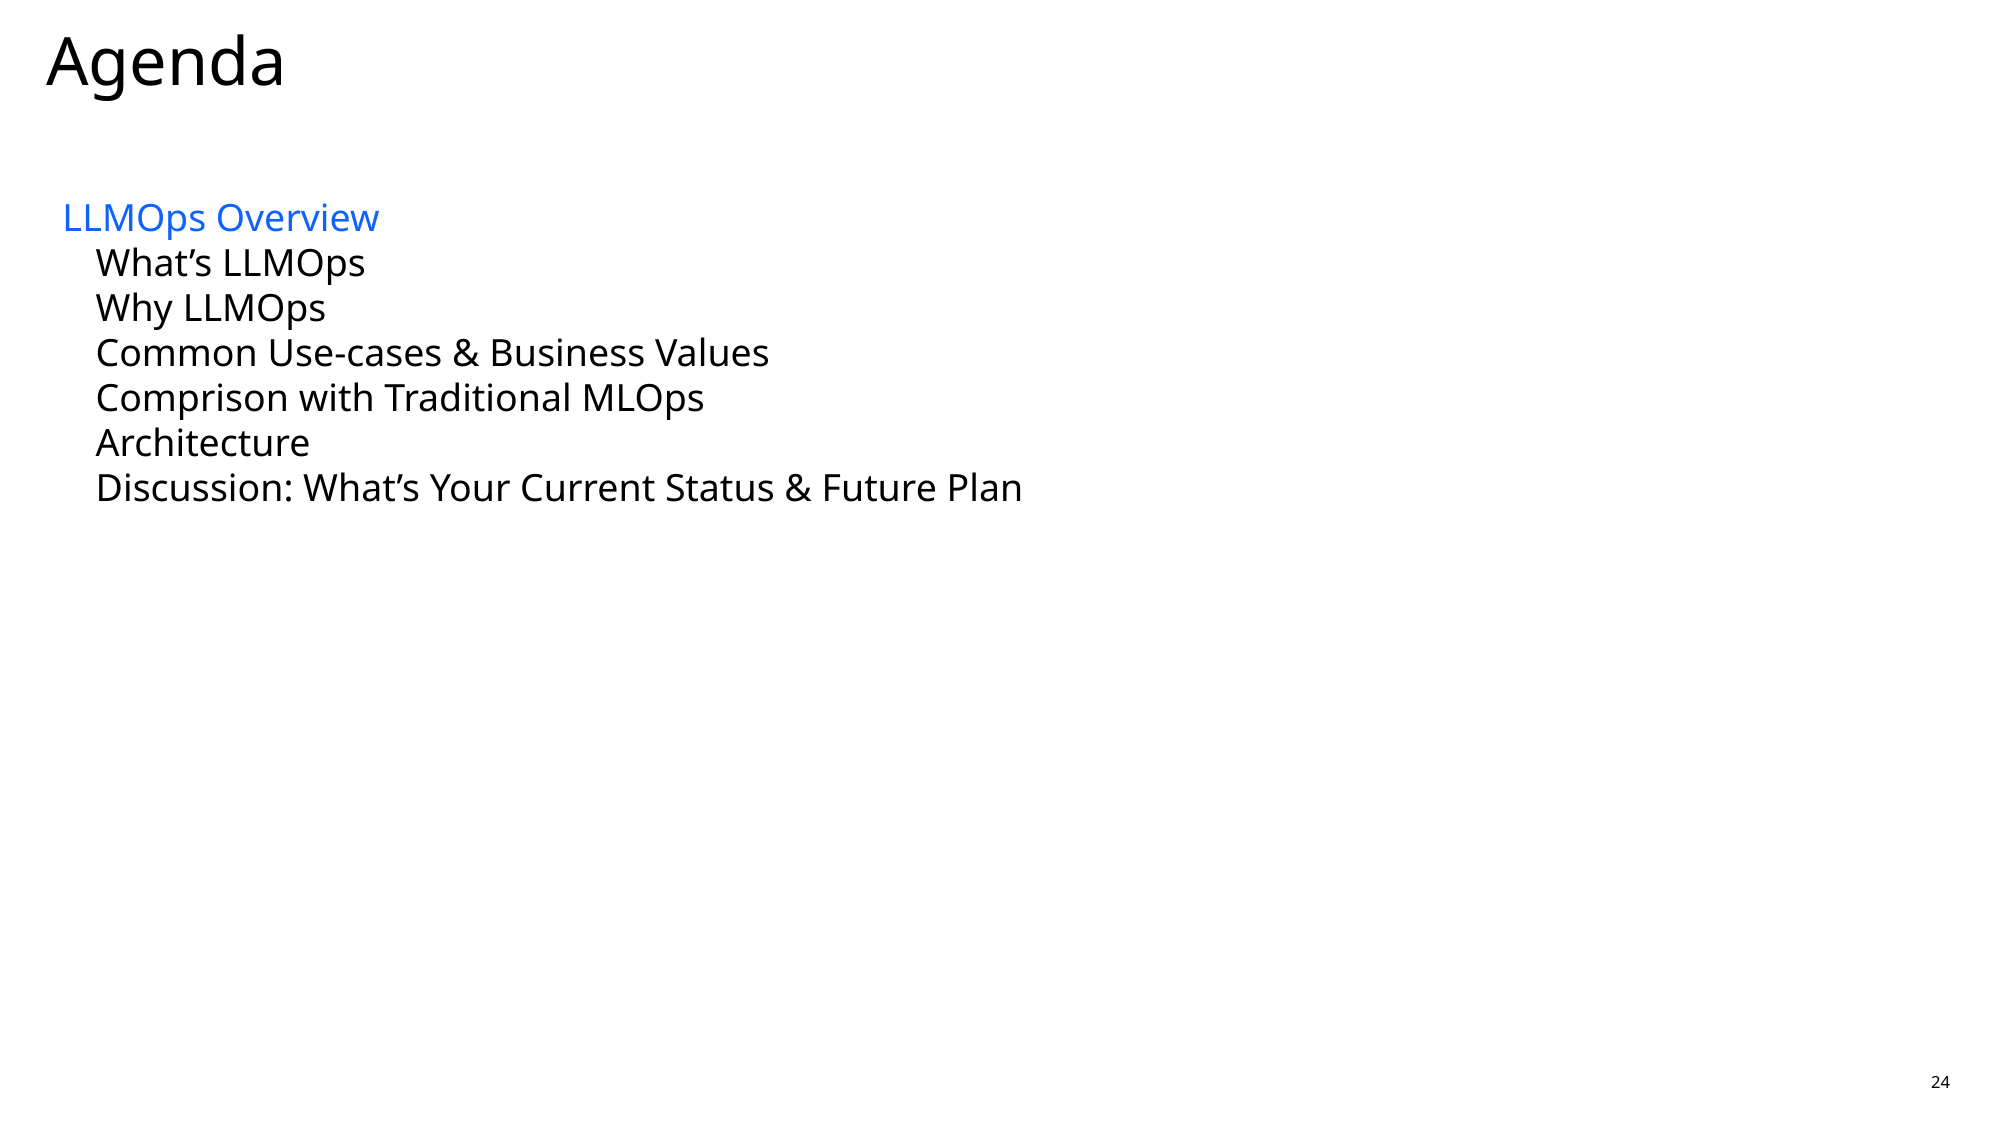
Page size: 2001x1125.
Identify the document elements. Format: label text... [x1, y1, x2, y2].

list LLMOps Overview What’s LLMOps Why LLMOps Common Use-cases & Business Values Comprison with Traditional MLOps Architecture Discussion: What’s Your Current Status & Future Plan [61, 193, 1425, 1048]
slide_number 24 [654, 1072, 1951, 1095]
title Agenda [45, 27, 953, 204]
